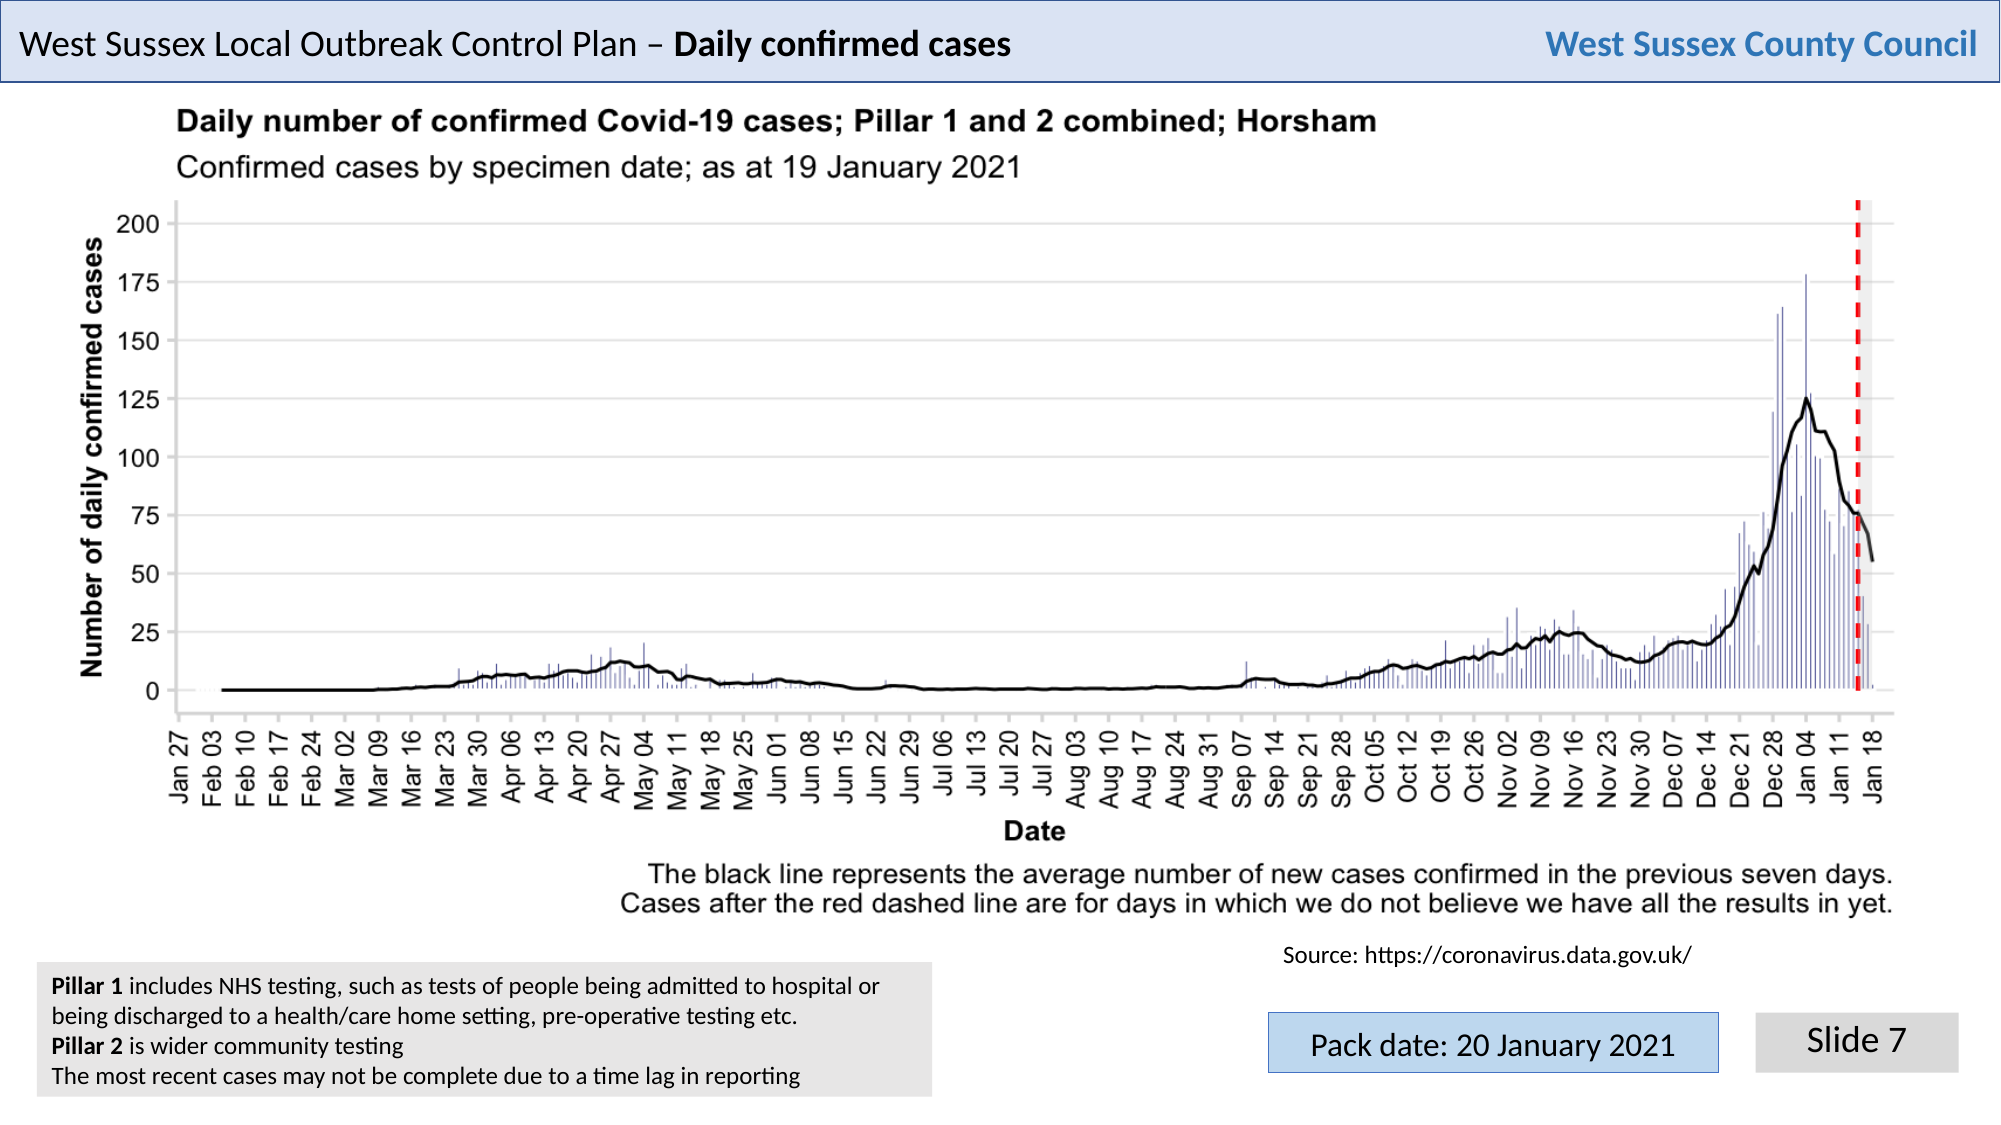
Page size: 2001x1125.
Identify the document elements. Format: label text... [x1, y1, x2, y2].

list Slide 7 [1755, 1012, 1959, 1073]
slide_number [1268, 1012, 1719, 1073]
list Source: https://coronavirus.data.gov.uk/ [1268, 935, 1912, 995]
picture [63, 91, 1912, 935]
